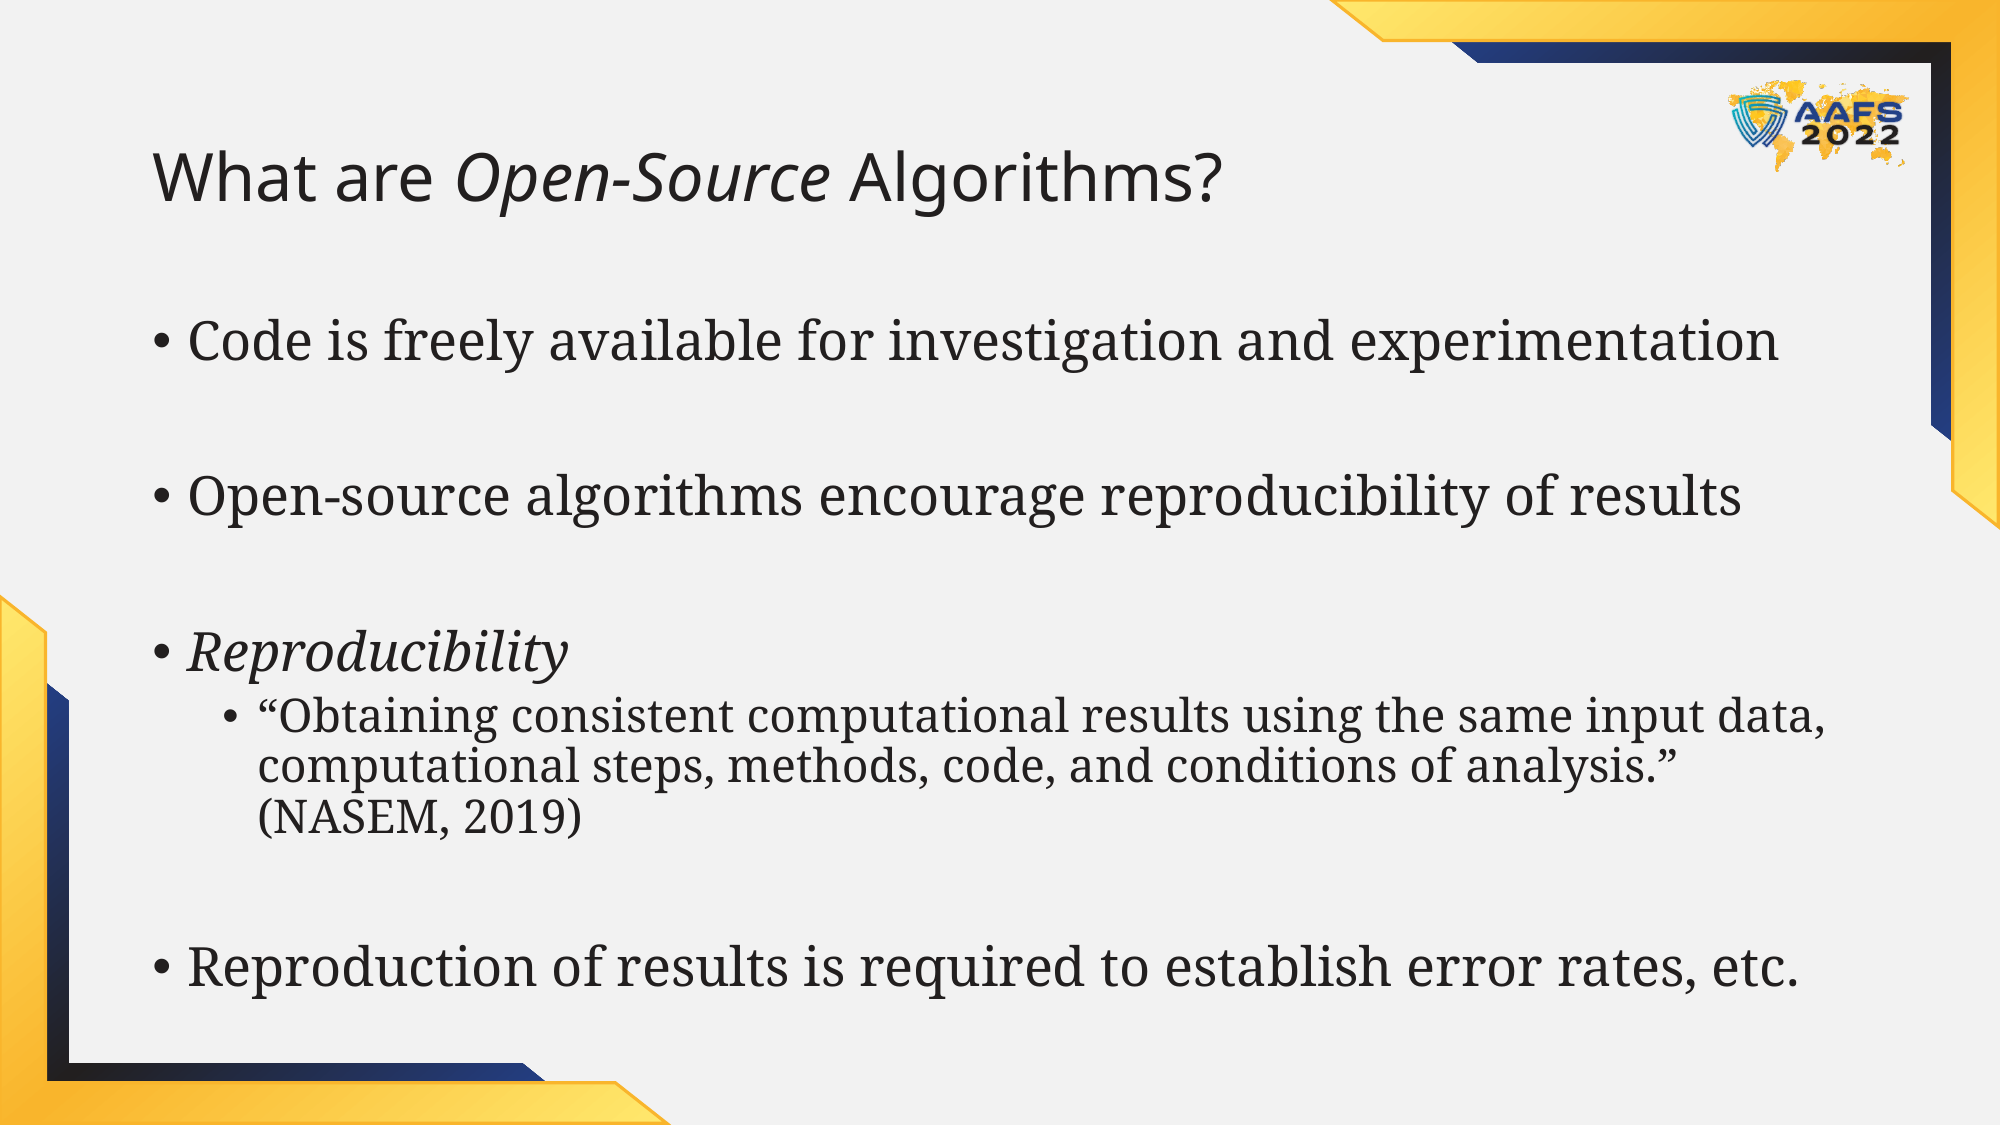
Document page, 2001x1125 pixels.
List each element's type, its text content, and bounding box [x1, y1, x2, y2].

picture [1707, 63, 1930, 188]
title What are Open-Source Algorithms? [137, 71, 1722, 289]
list Code is freely available for investigation and experimentation Open-source algorithms encourage reproducibility of results Reproducibility “Obtaining consistent computational results using the same input data, computational steps, methods, code, and conditions of analysis.” (NASEM, 2019) Reproduction of results is required to establish error rates, etc. [137, 306, 1863, 1020]
